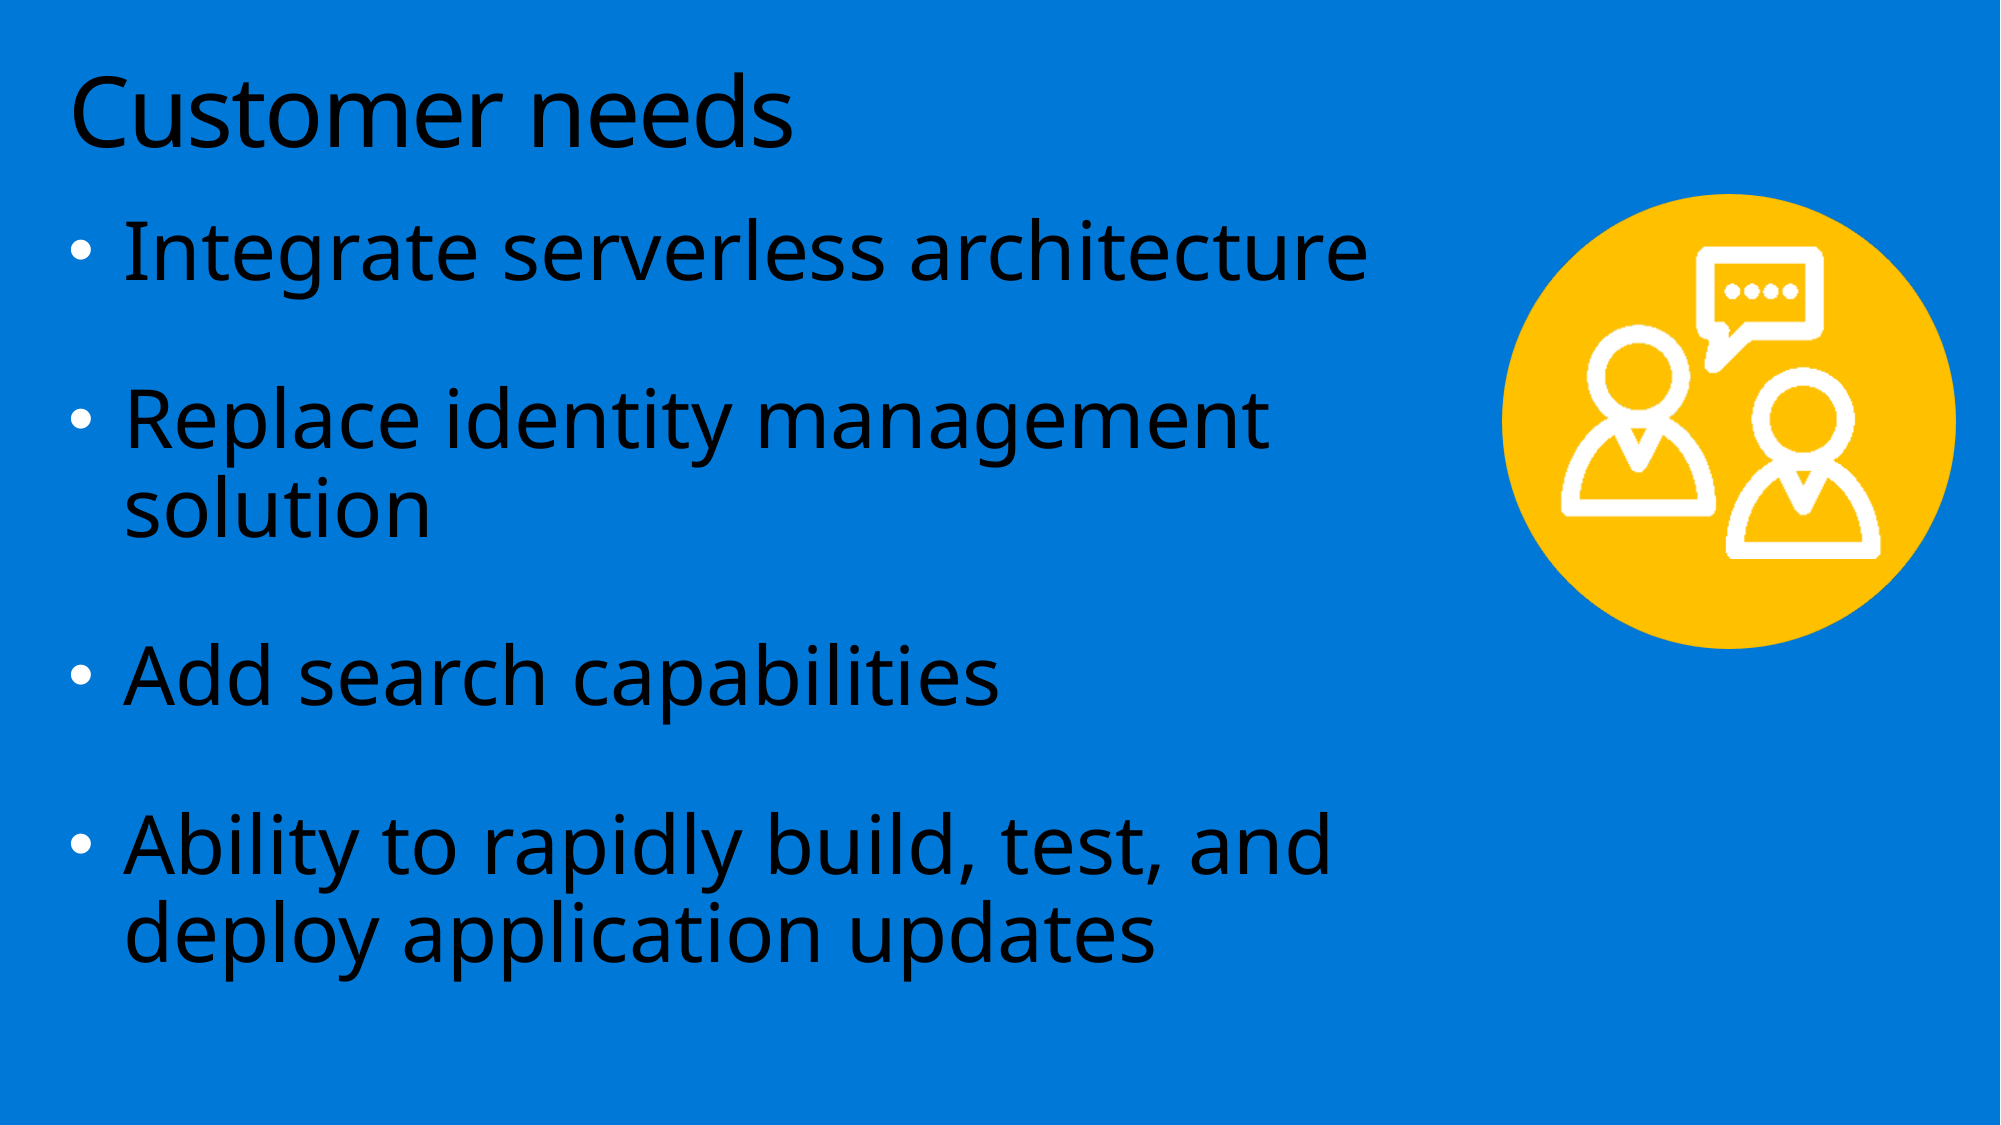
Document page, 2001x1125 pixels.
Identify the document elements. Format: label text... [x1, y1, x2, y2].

list Integrate serverless architecture Replace identity management solution Add search capabilities Ability to rapidly build, test, and deploy application updates [44, 195, 1503, 1039]
title Customer needs [44, 47, 1957, 196]
picture [1502, 194, 1956, 649]
